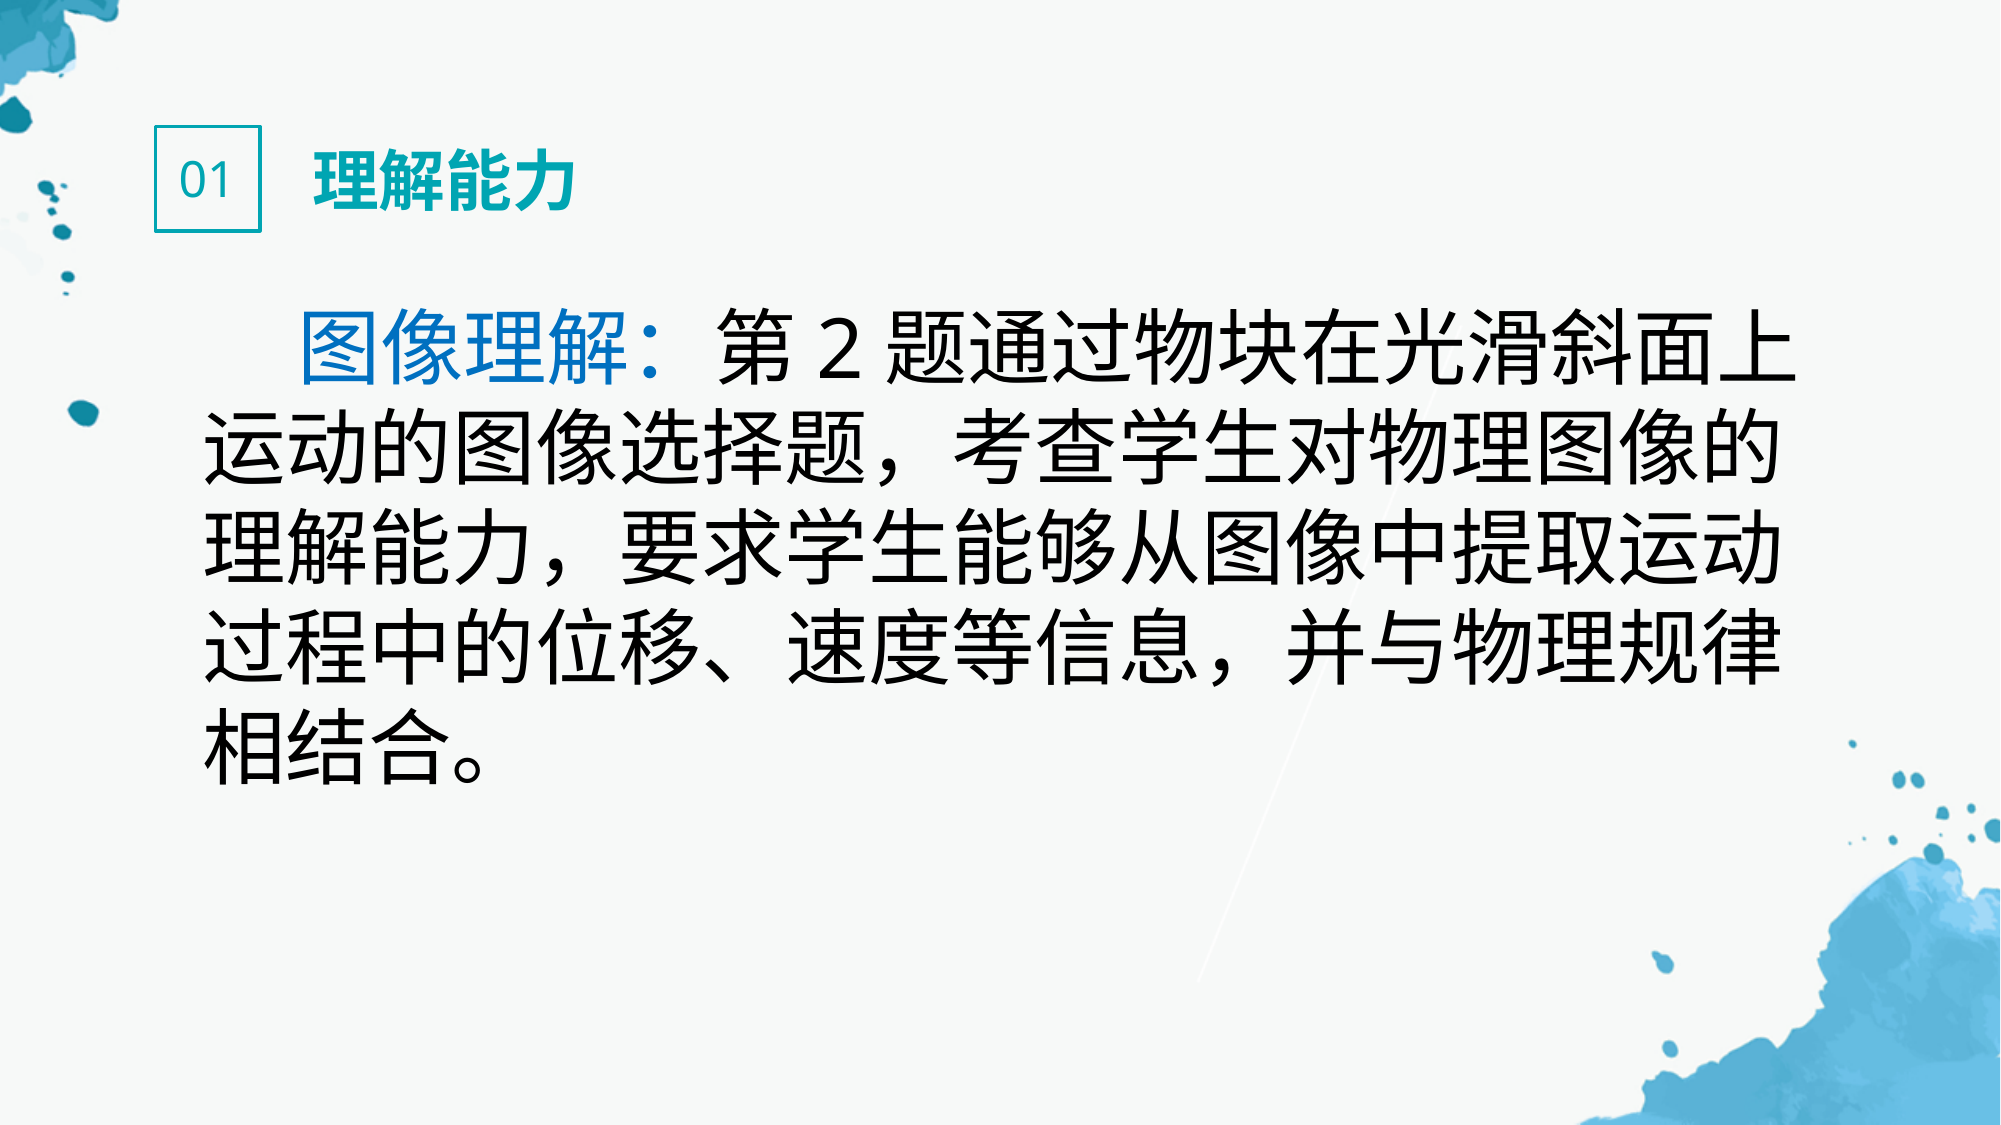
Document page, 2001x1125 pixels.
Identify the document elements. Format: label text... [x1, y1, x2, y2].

text_box 图像理解：第2题通过物块在光滑斜面上运动的图像选择题，考查学生对物理图像的理解能力，要求学生能够从图像中提取运动过程中的位移、速度等信息，并与物理规律相结合。 [187, 287, 1871, 888]
picture [0, 0, 2001, 1125]
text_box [137, 124, 984, 232]
